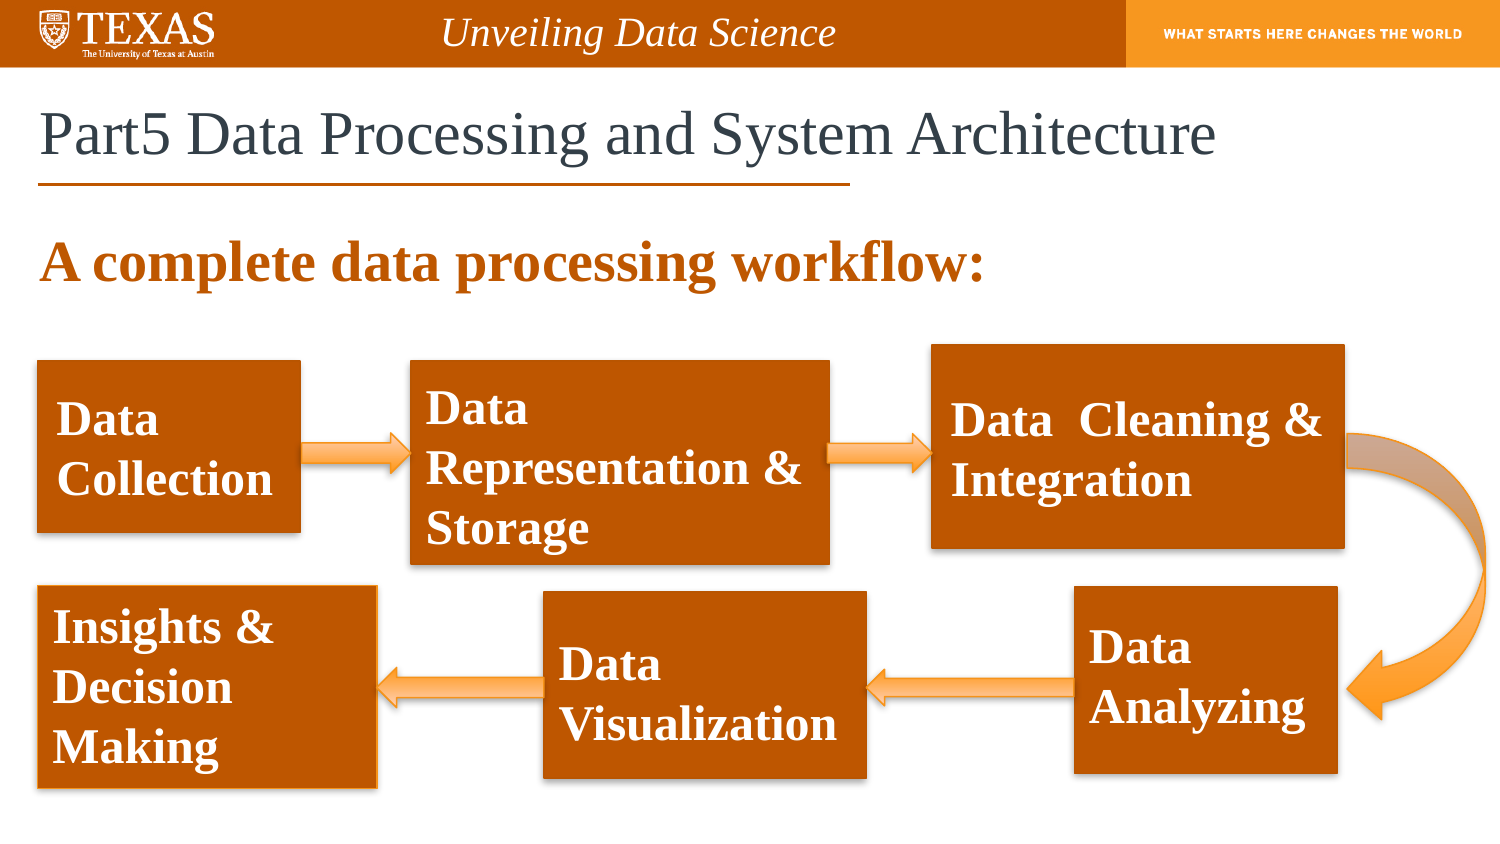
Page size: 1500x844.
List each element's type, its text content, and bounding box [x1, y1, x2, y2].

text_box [1073, 586, 1362, 774]
text_box [912, 677, 1068, 698]
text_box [543, 591, 908, 779]
text_box [833, 432, 926, 474]
text_box Unveiling Data Science [424, 0, 1113, 59]
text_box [931, 344, 1388, 549]
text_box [410, 360, 830, 565]
text_box [334, 432, 405, 474]
title Part5 Data Processing and System Architecture [24, 59, 1375, 200]
picture [0, 0, 1500, 844]
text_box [37, 360, 330, 565]
text_box [382, 666, 538, 709]
text_box A complete data processing workflow: [24, 216, 1159, 301]
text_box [37, 585, 378, 789]
text_box [1367, 439, 1487, 721]
